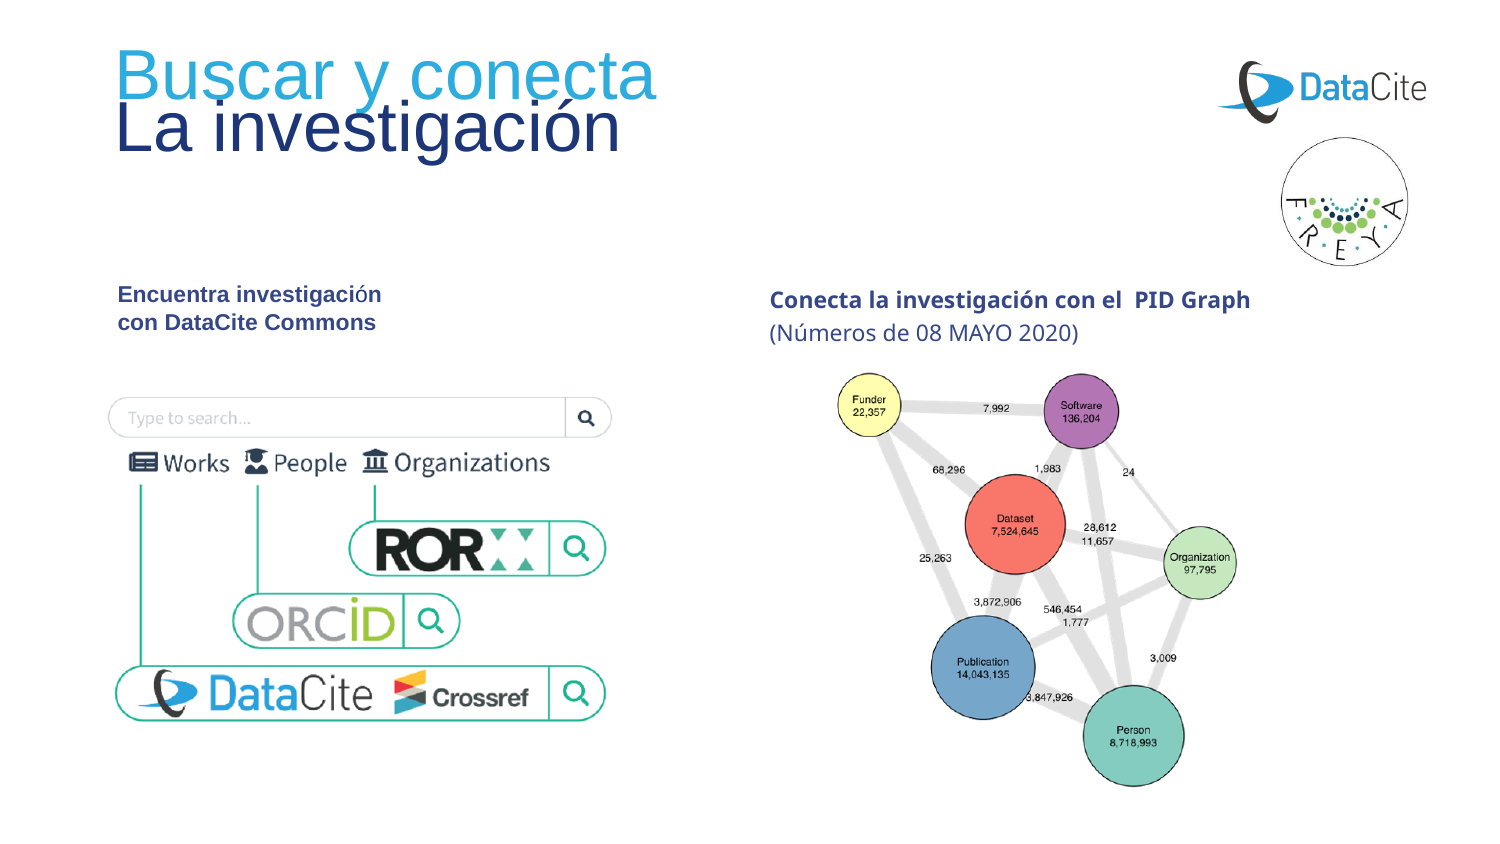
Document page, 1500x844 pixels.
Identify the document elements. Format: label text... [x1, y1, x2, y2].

text_box Conecta la investigación con el PID Graph (Números de 08 MAYO 2020) [765, 275, 1435, 350]
text_box Encuentra investigación con DataCite Commons [113, 275, 565, 342]
picture [806, 335, 1301, 835]
picture [1277, 135, 1411, 268]
picture [1213, 55, 1432, 128]
title Buscar y conecta La investigación [114, 59, 994, 192]
picture [82, 379, 640, 754]
